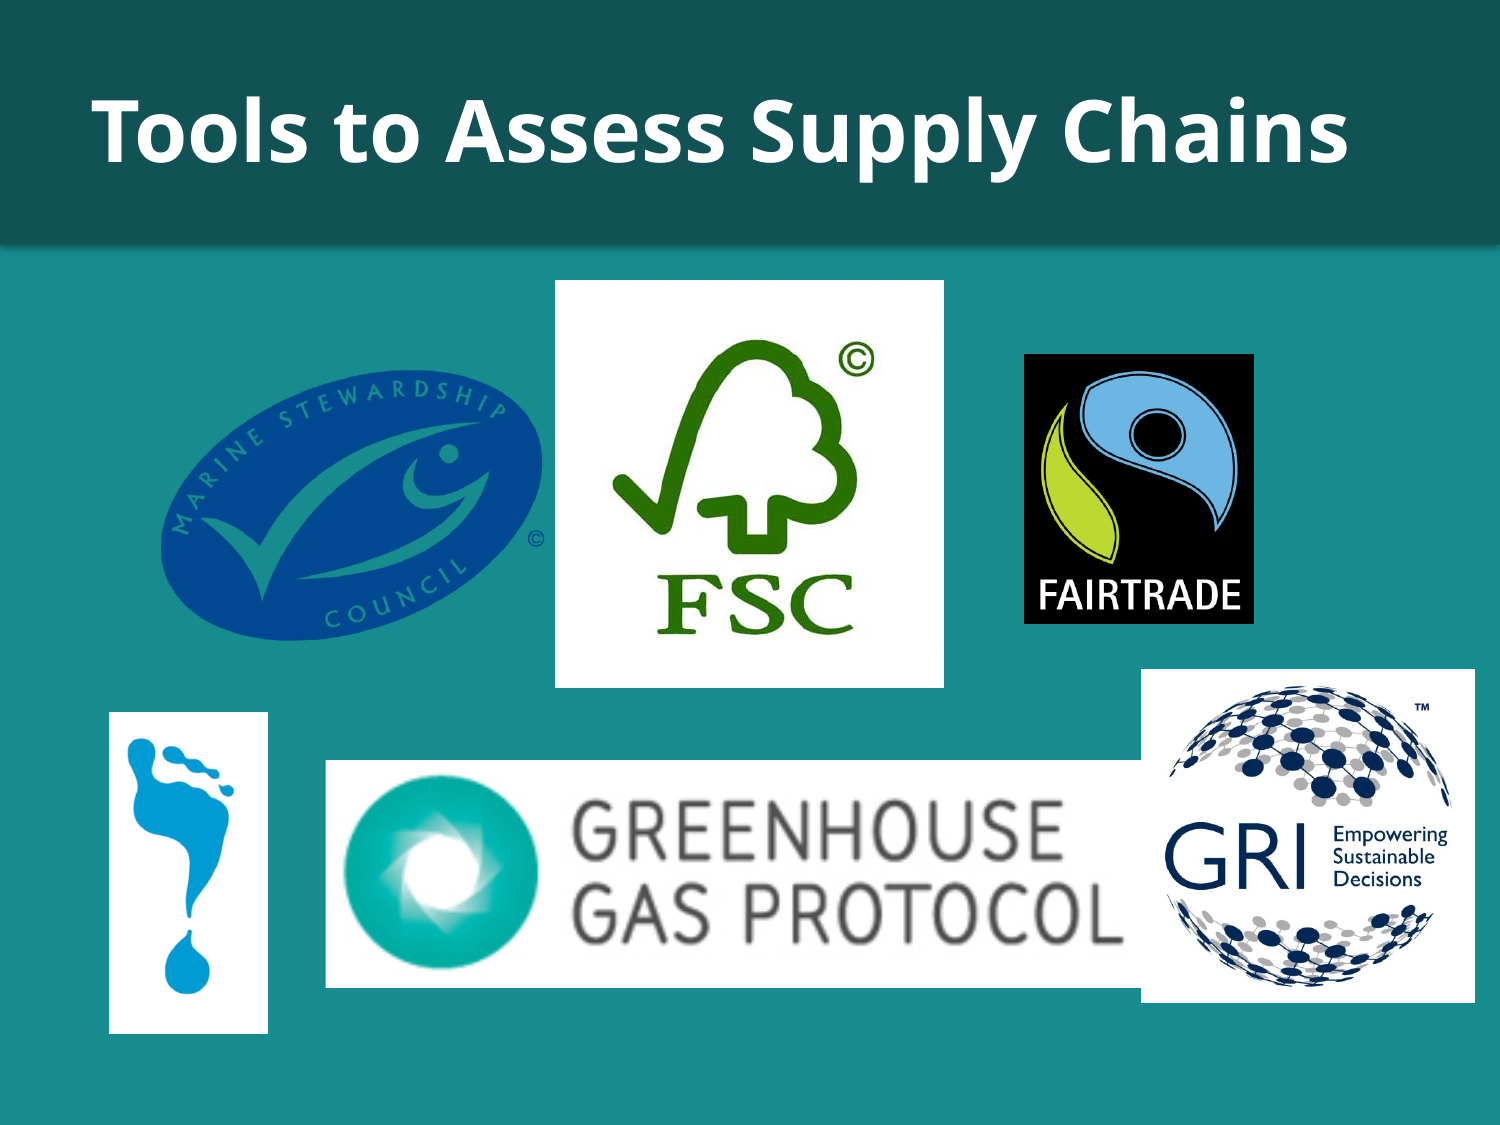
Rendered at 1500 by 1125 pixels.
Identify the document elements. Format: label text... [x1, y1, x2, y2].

title Tools to Assess Supply Chains [75, 25, 1425, 231]
picture [154, 364, 551, 646]
picture [555, 280, 944, 688]
picture [1023, 354, 1254, 624]
picture [325, 669, 1475, 1003]
picture [109, 712, 268, 1034]
